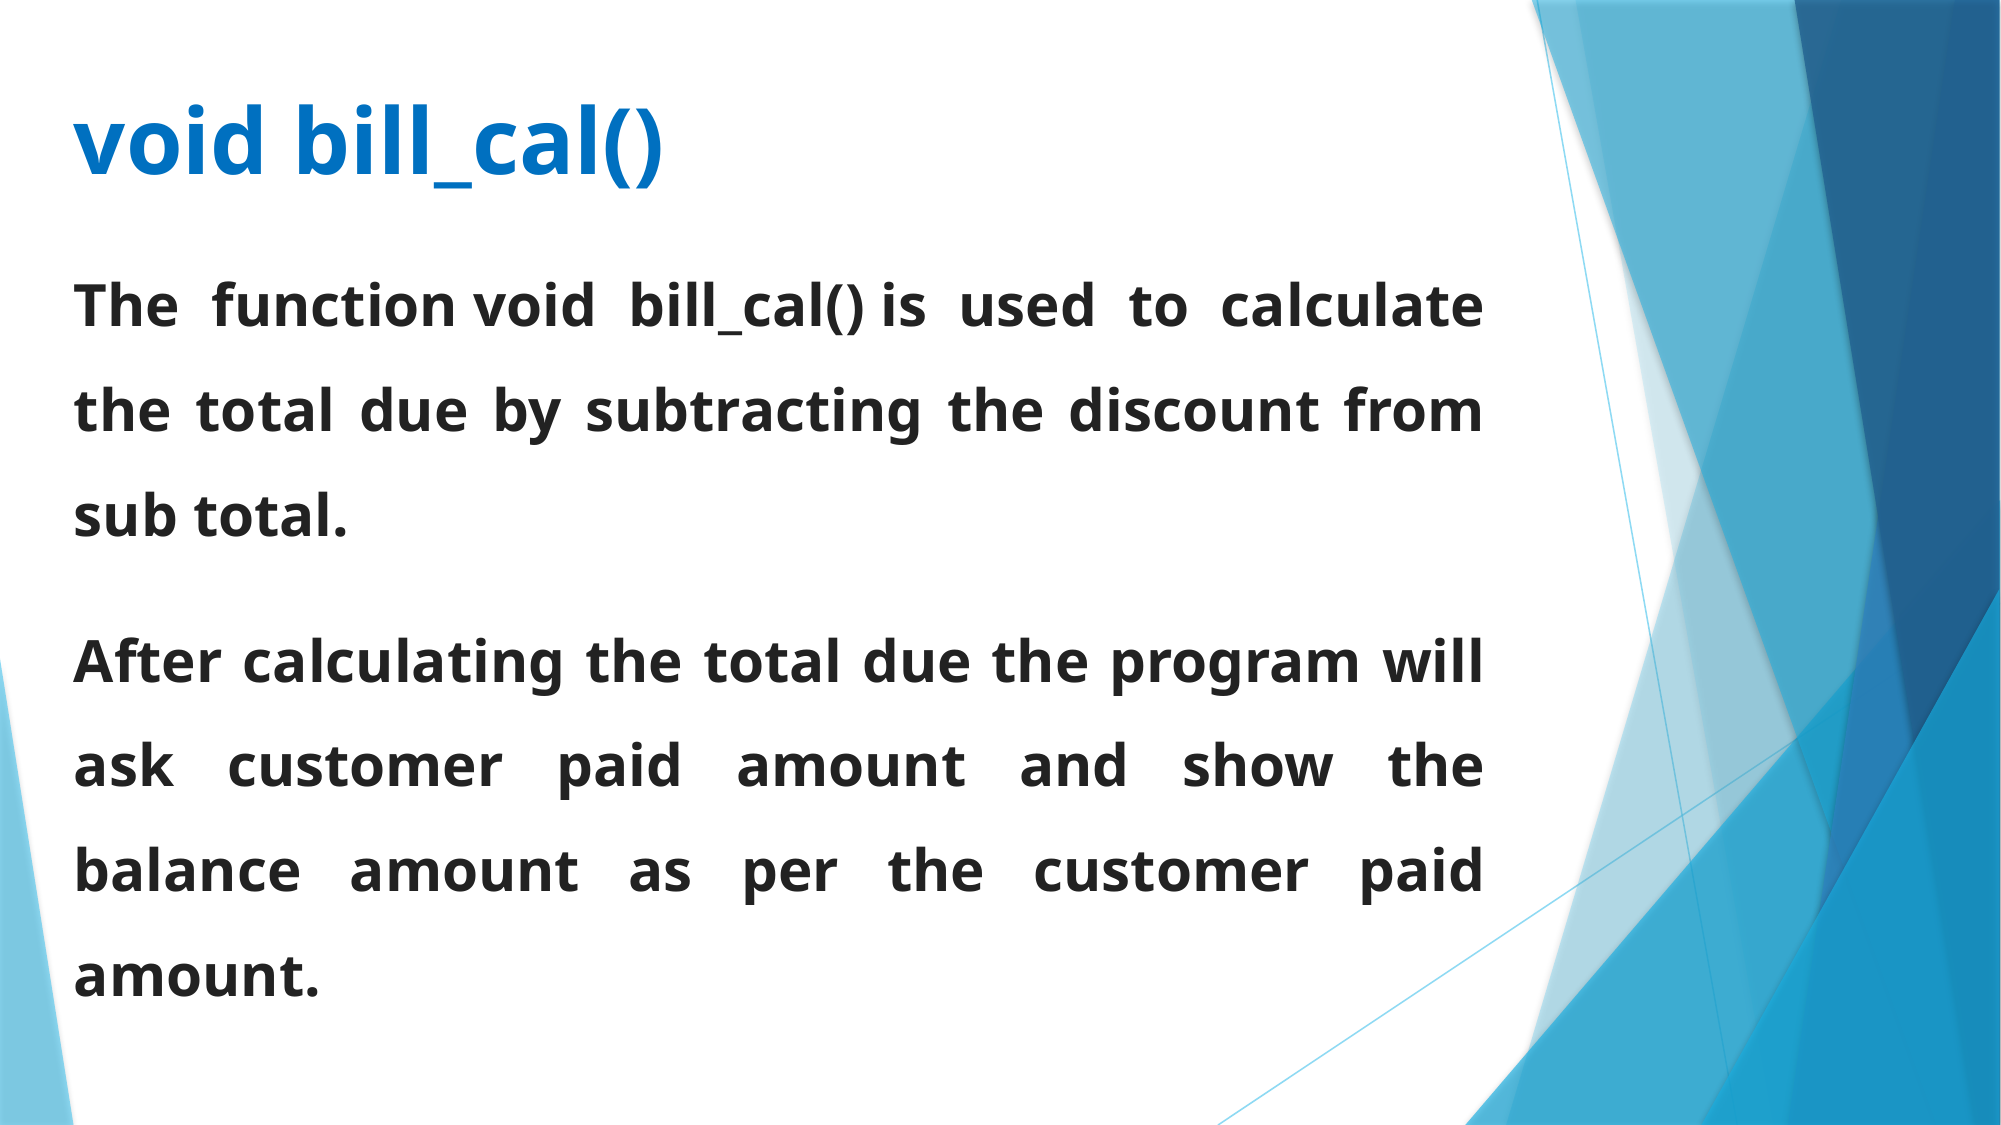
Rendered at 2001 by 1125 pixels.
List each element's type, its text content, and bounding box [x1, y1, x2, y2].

text_box void bill_cal() The function void bill_cal() is used to calculate the total due by subtracting the discount from sub total. After calculating the total due the program will ask customer paid amount and show the balance amount as per the customer paid amount. [59, 67, 1500, 1016]
